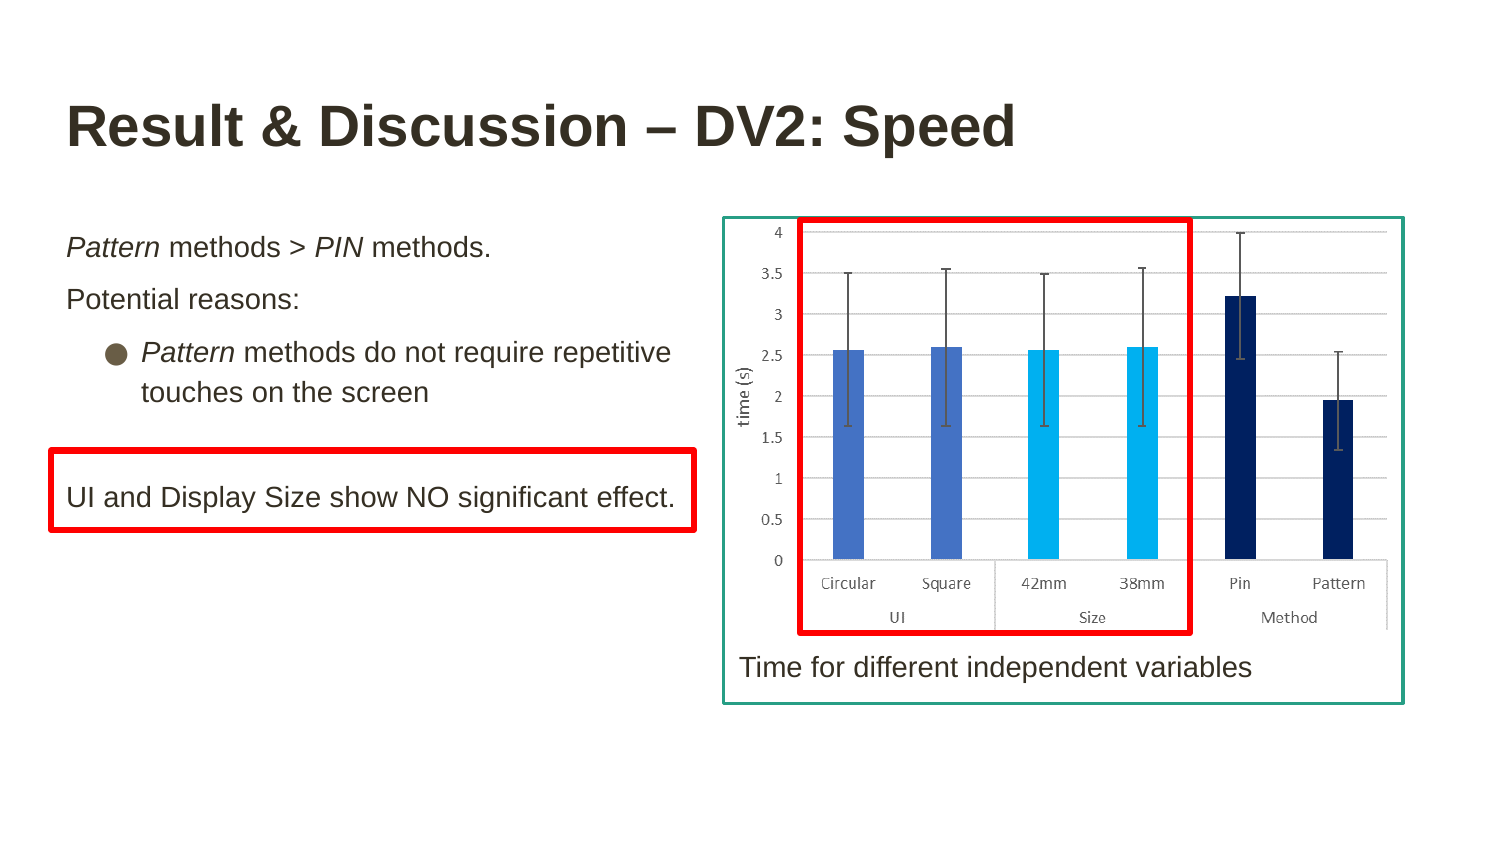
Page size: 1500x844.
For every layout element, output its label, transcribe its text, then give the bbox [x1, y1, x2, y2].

text_box Time for different independent variables [723, 640, 1389, 704]
picture [726, 219, 1397, 634]
title Result & Discussion – DV2: Speed [51, 72, 1449, 189]
text_box [722, 215, 1405, 705]
list Pattern methods > PIN methods. Potential reasons: Pattern methods do not require repetitive touches on the screen UI and Display Size show NO significant effect. [51, 207, 708, 750]
text_box [49, 448, 696, 532]
